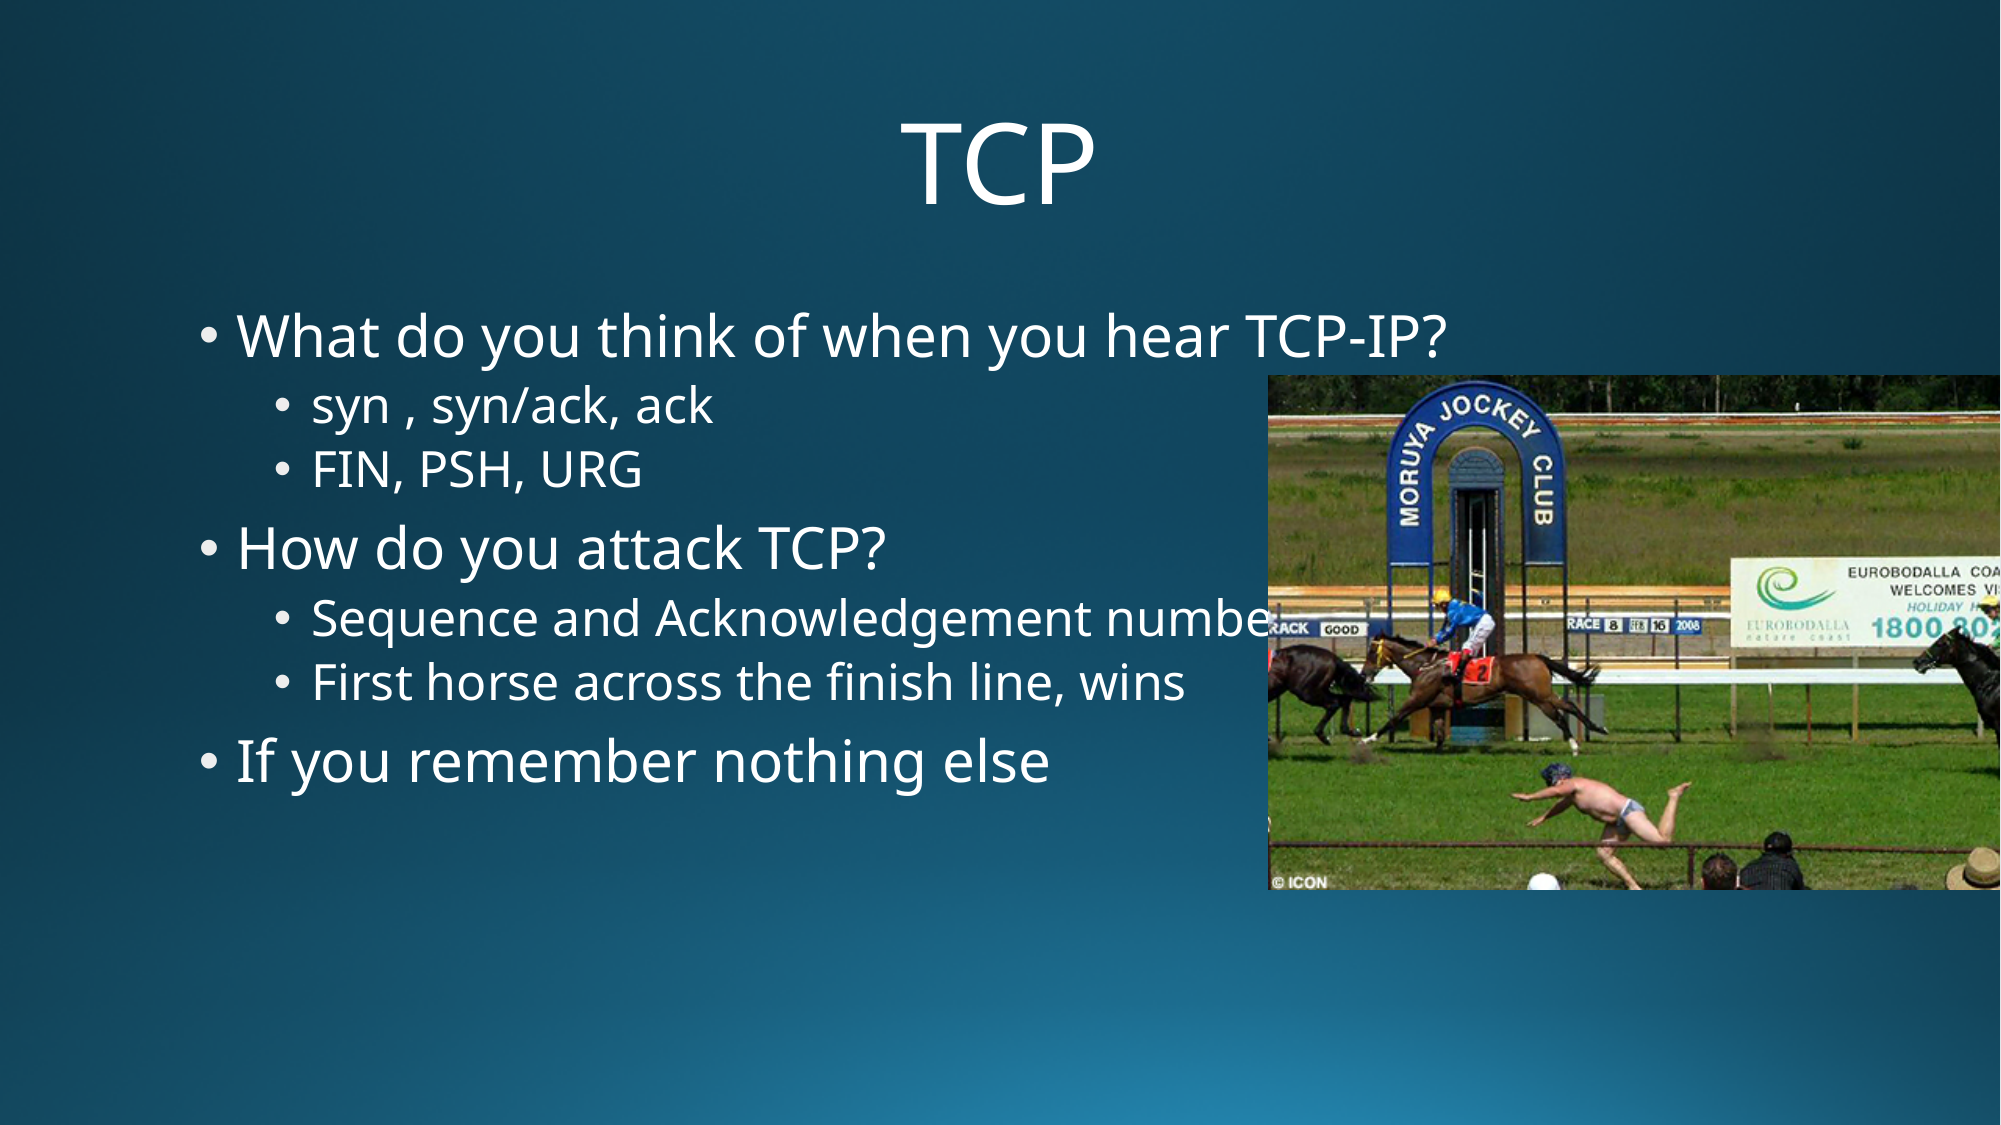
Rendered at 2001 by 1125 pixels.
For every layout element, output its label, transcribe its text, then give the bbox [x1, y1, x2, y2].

list What do you think of when you hear TCP-IP? syn , syn/ack, ack FIN, PSH, URG How do you attack TCP? Sequence and Acknowledgement numbers First horse across the finish line, wins If you remember nothing else [183, 299, 1863, 1014]
title TCP [137, 59, 1863, 278]
picture [0, 0, 2001, 1125]
